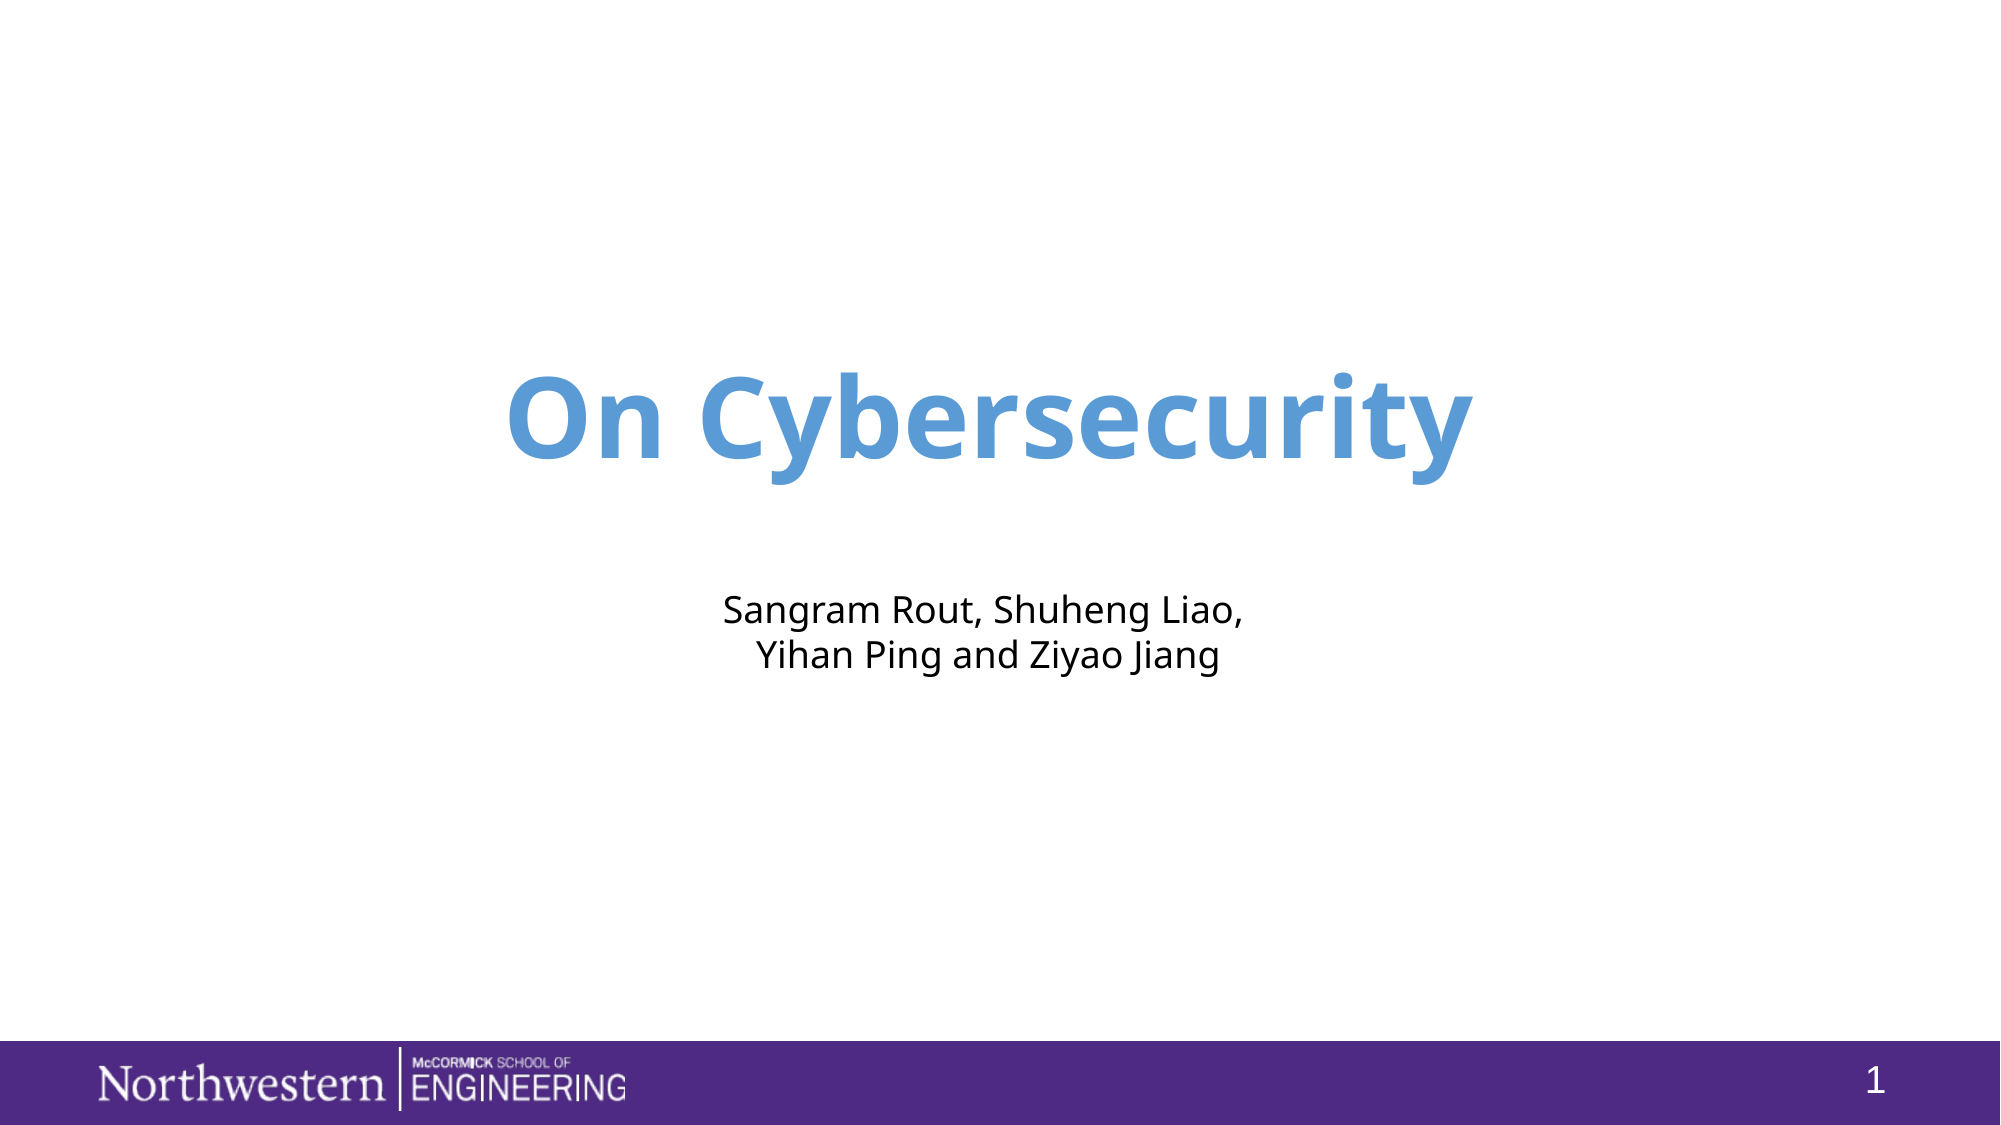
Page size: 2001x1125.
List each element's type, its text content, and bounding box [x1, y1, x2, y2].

text_box Sangram Rout, Shuheng Liao, Yihan Ping and Ziyao Jiang [708, 579, 1269, 684]
text_box On Cybersecurity [488, 338, 1489, 489]
